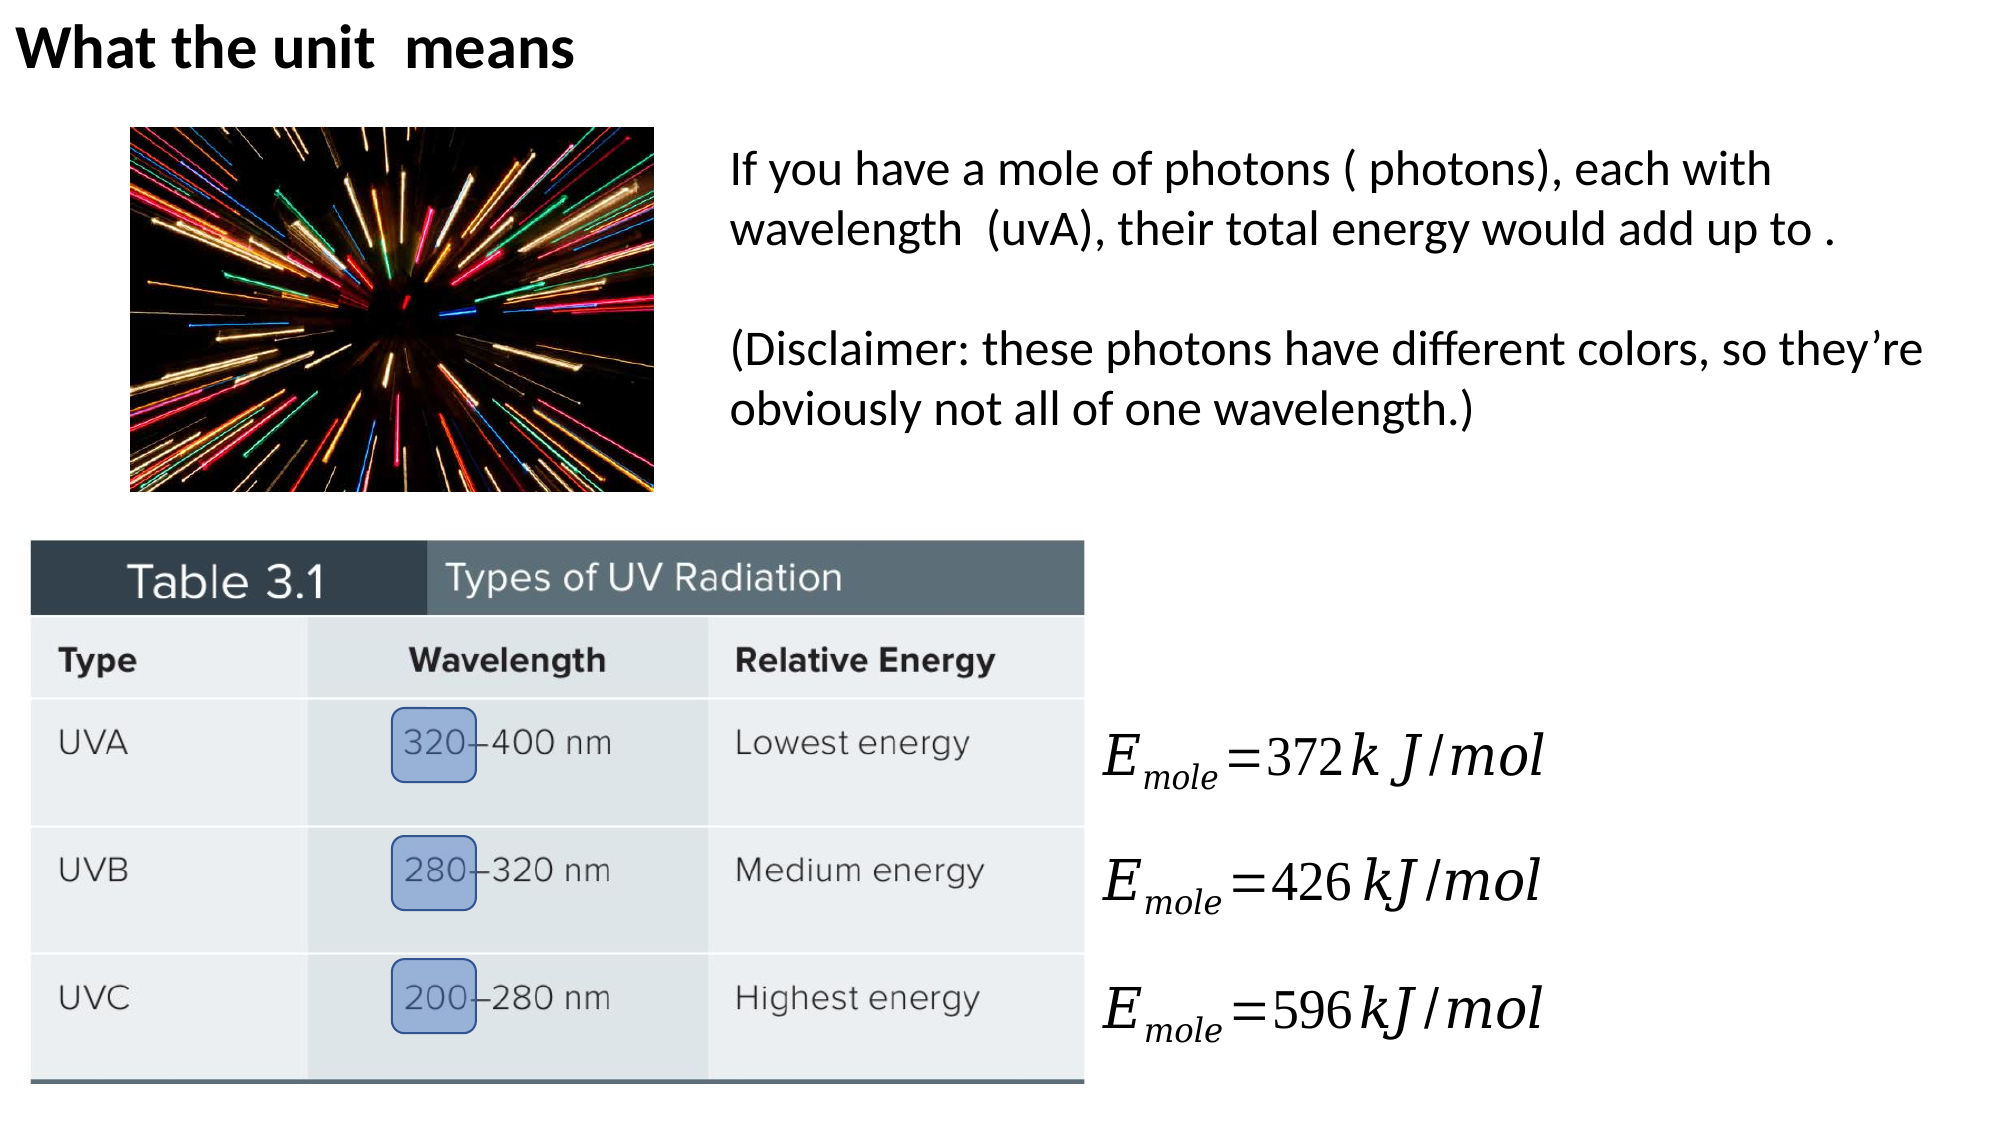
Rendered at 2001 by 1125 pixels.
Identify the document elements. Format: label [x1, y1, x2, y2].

picture [130, 127, 654, 492]
text_box [0, 521, 1546, 1104]
